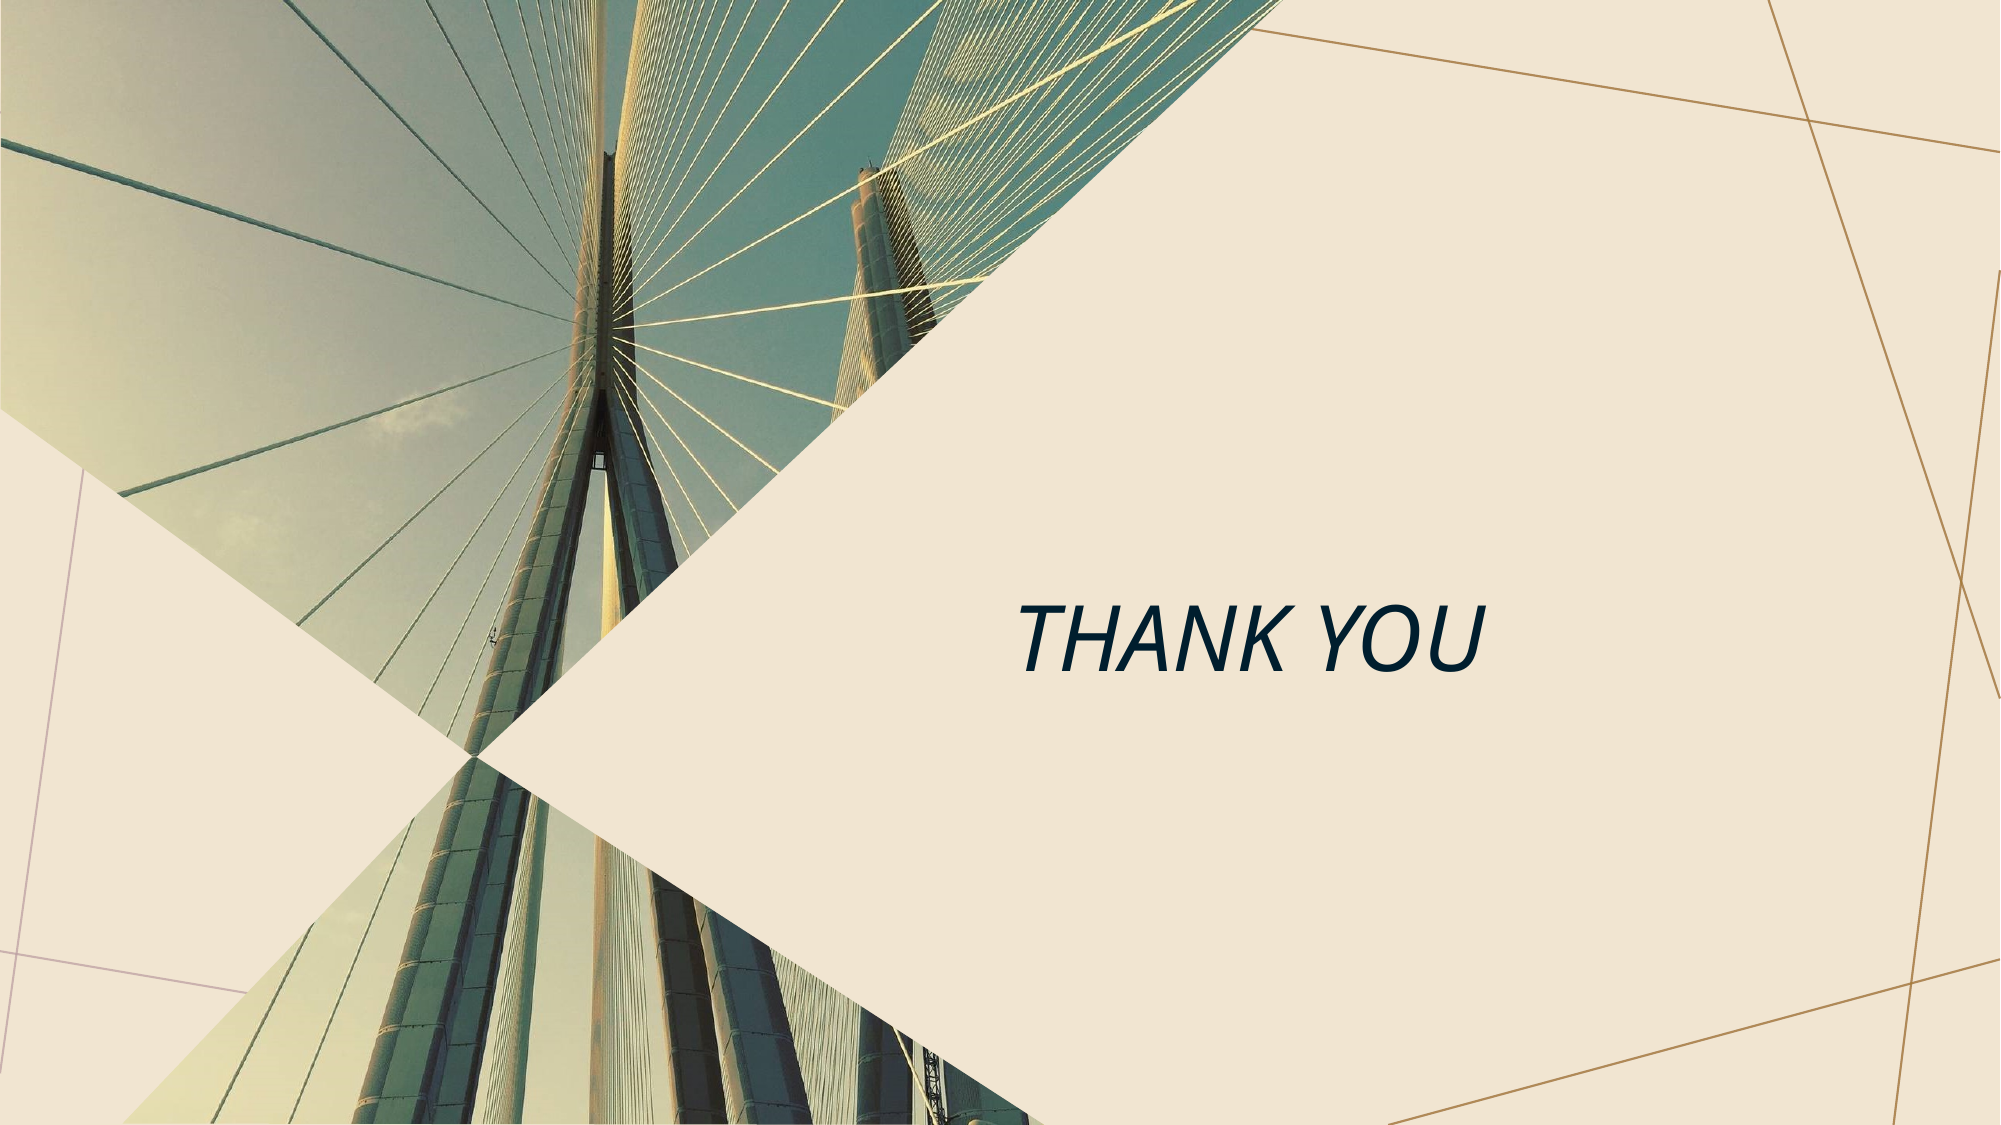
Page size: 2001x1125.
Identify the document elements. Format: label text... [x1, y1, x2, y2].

title THANK YOU [1283, 120, 1802, 699]
picture [0, 0, 1283, 1125]
